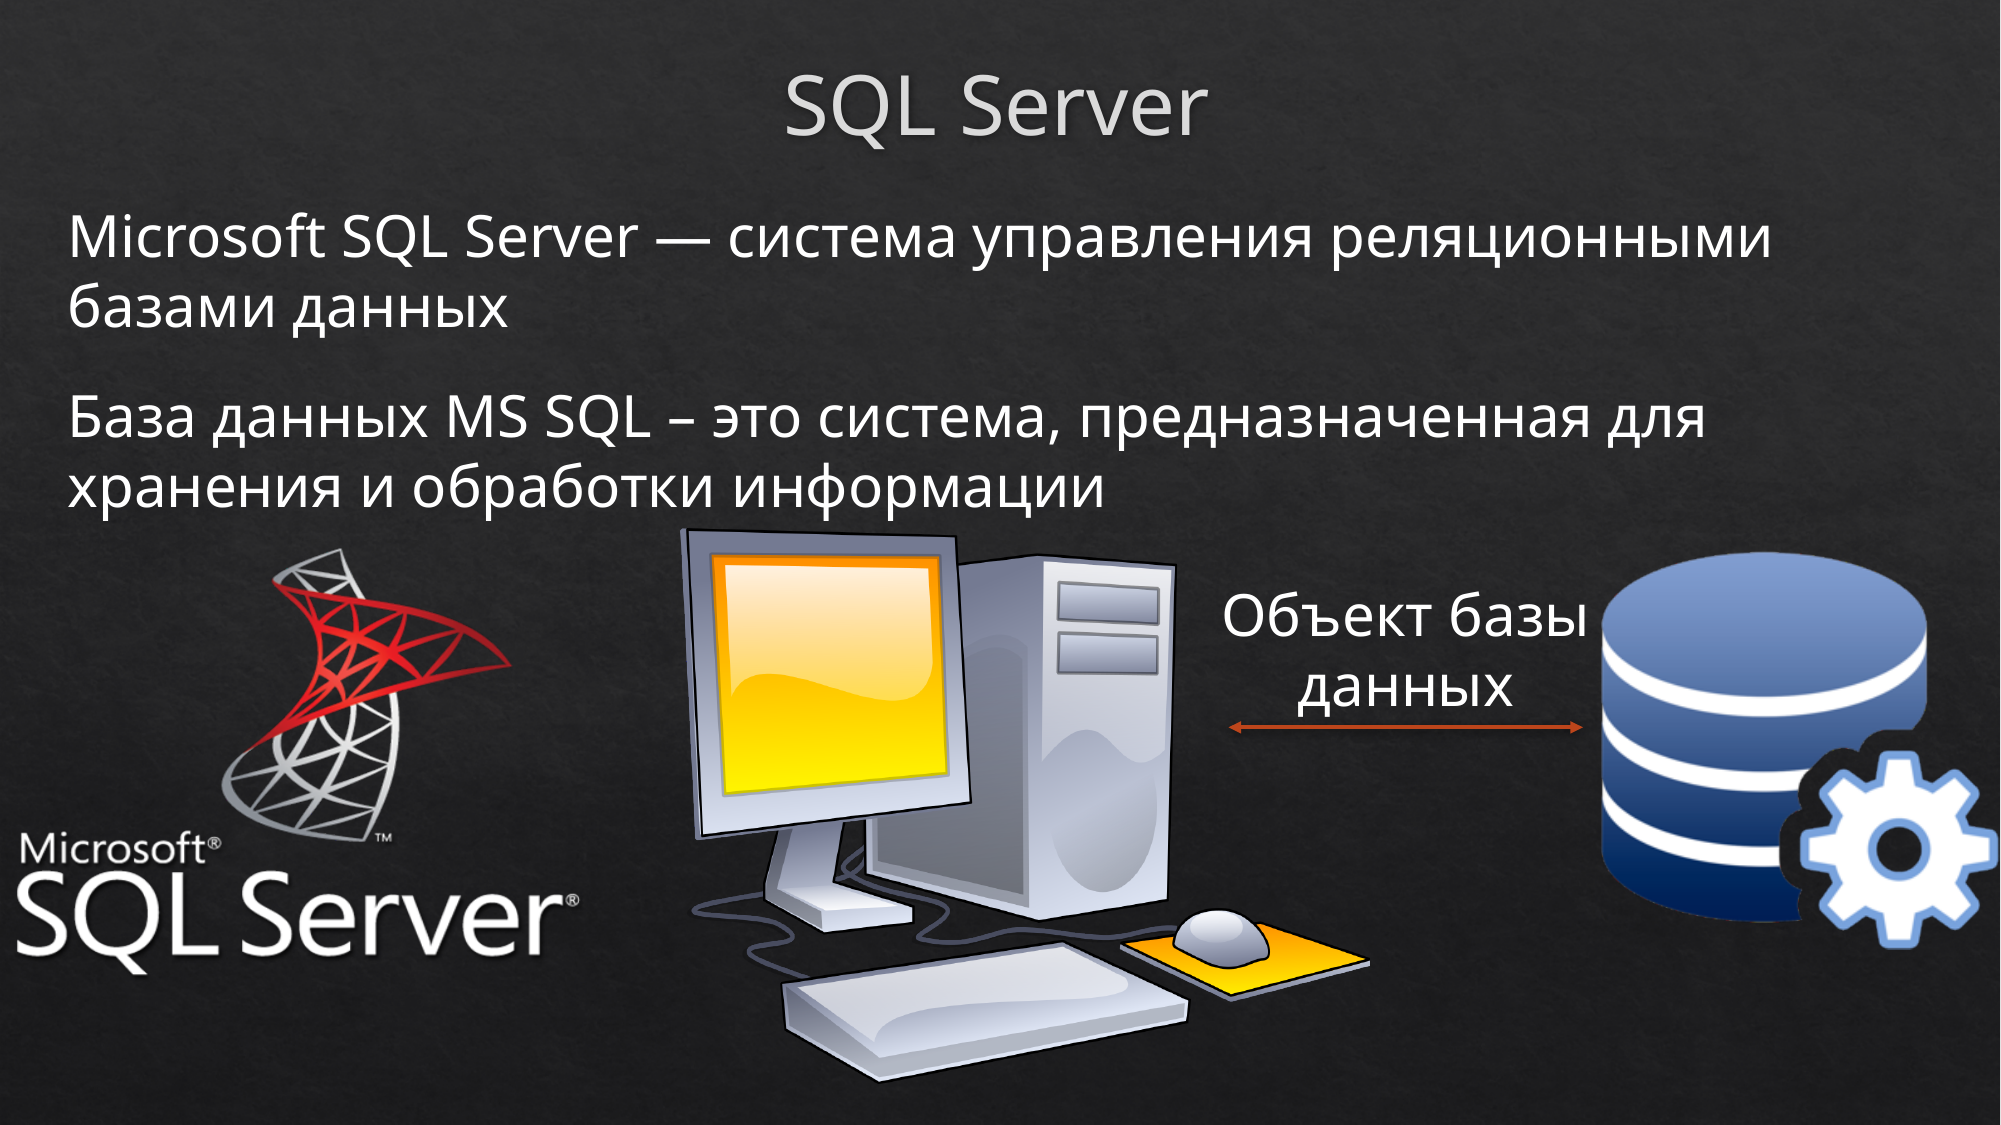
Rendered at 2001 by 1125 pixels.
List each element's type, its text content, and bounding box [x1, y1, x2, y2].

text_box Microsoft SQL Server — система управления реляционными базами данных [52, 191, 1941, 347]
title SQL Server [147, 22, 1847, 182]
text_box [0, 527, 2000, 1085]
text_box База данных MS SQL – это система, предназначенная для хранения и обработки информации [52, 371, 1941, 524]
